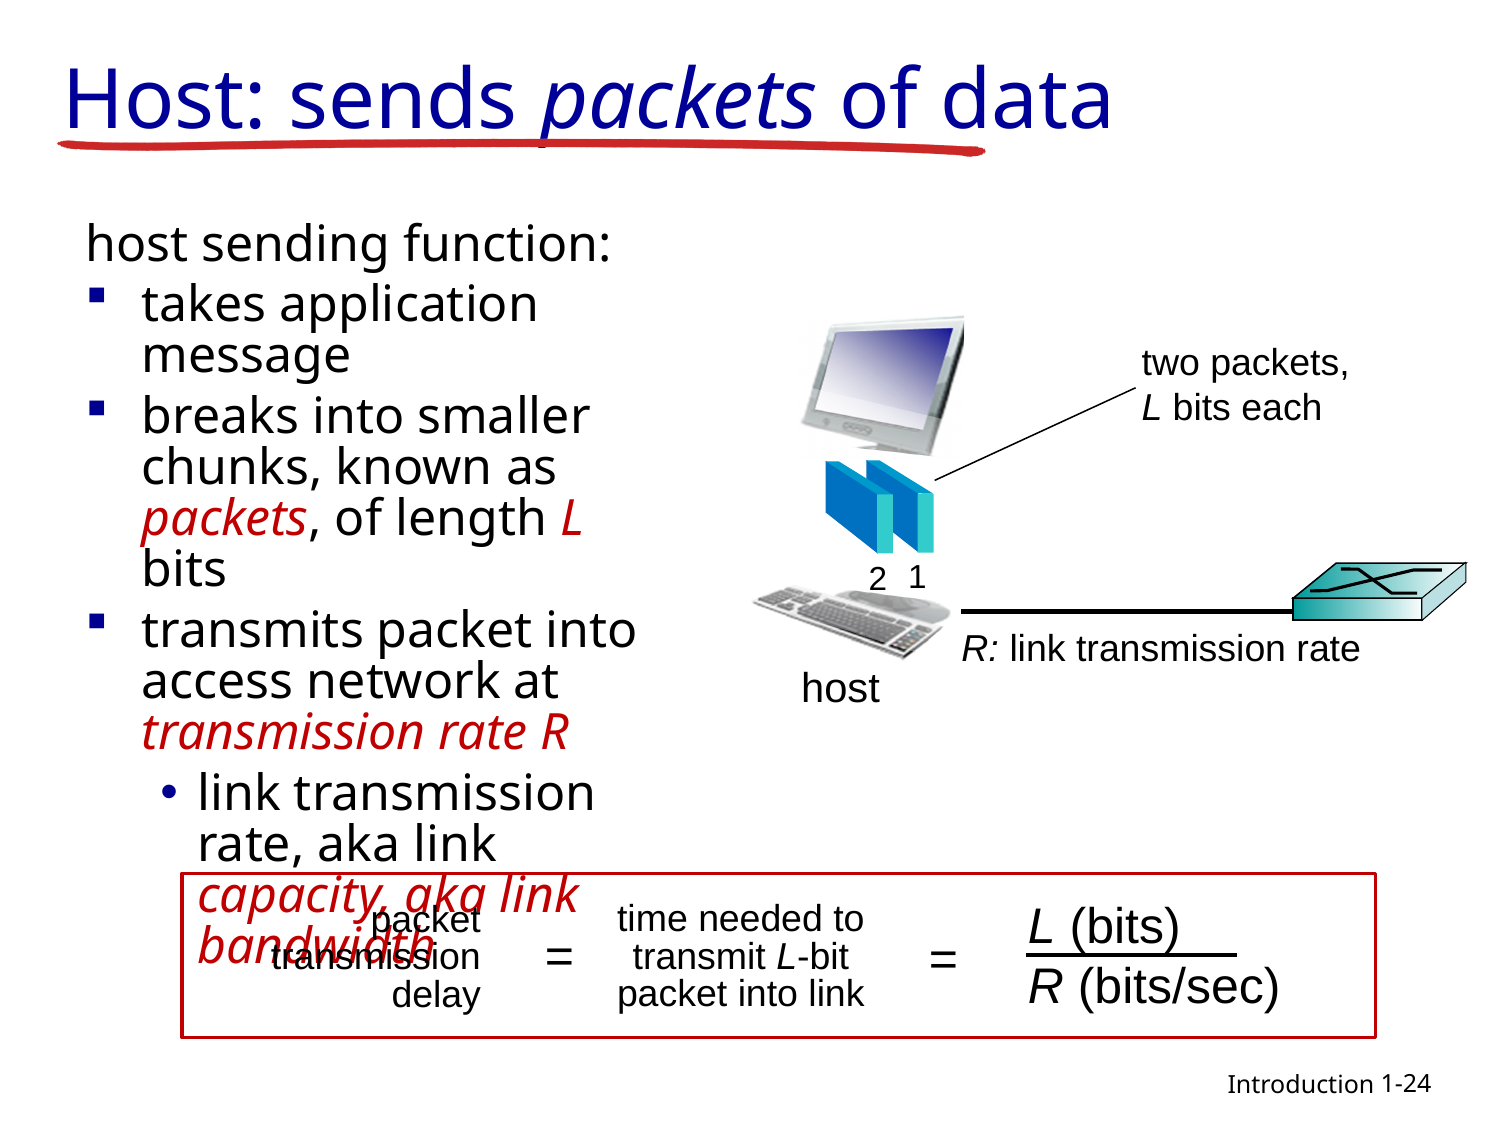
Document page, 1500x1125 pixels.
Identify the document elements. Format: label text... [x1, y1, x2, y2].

text_box host [786, 673, 896, 719]
list host sending function: takes application message breaks into smaller chunks, known as packets, of length L bits transmits packet into access network at transmission rate R link transmission rate, aka link capacity, aka link bandwidth [70, 212, 690, 775]
text_box 1 [902, 548, 942, 578]
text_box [1292, 561, 1467, 621]
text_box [747, 579, 961, 664]
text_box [934, 387, 1136, 481]
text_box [825, 466, 894, 554]
text_box 2 [853, 561, 902, 578]
text_box two packets, L bits each [1126, 330, 1376, 436]
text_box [770, 314, 1003, 460]
footer Introduction [914, 1060, 1391, 1109]
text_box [898, 466, 934, 553]
picture [53, 134, 997, 162]
text_box [181, 873, 1376, 1038]
text_box R: link transmission rate [946, 616, 1376, 677]
slide_number 1-24 [1365, 1059, 1477, 1106]
title Host: sends packets of data [47, 32, 1413, 158]
